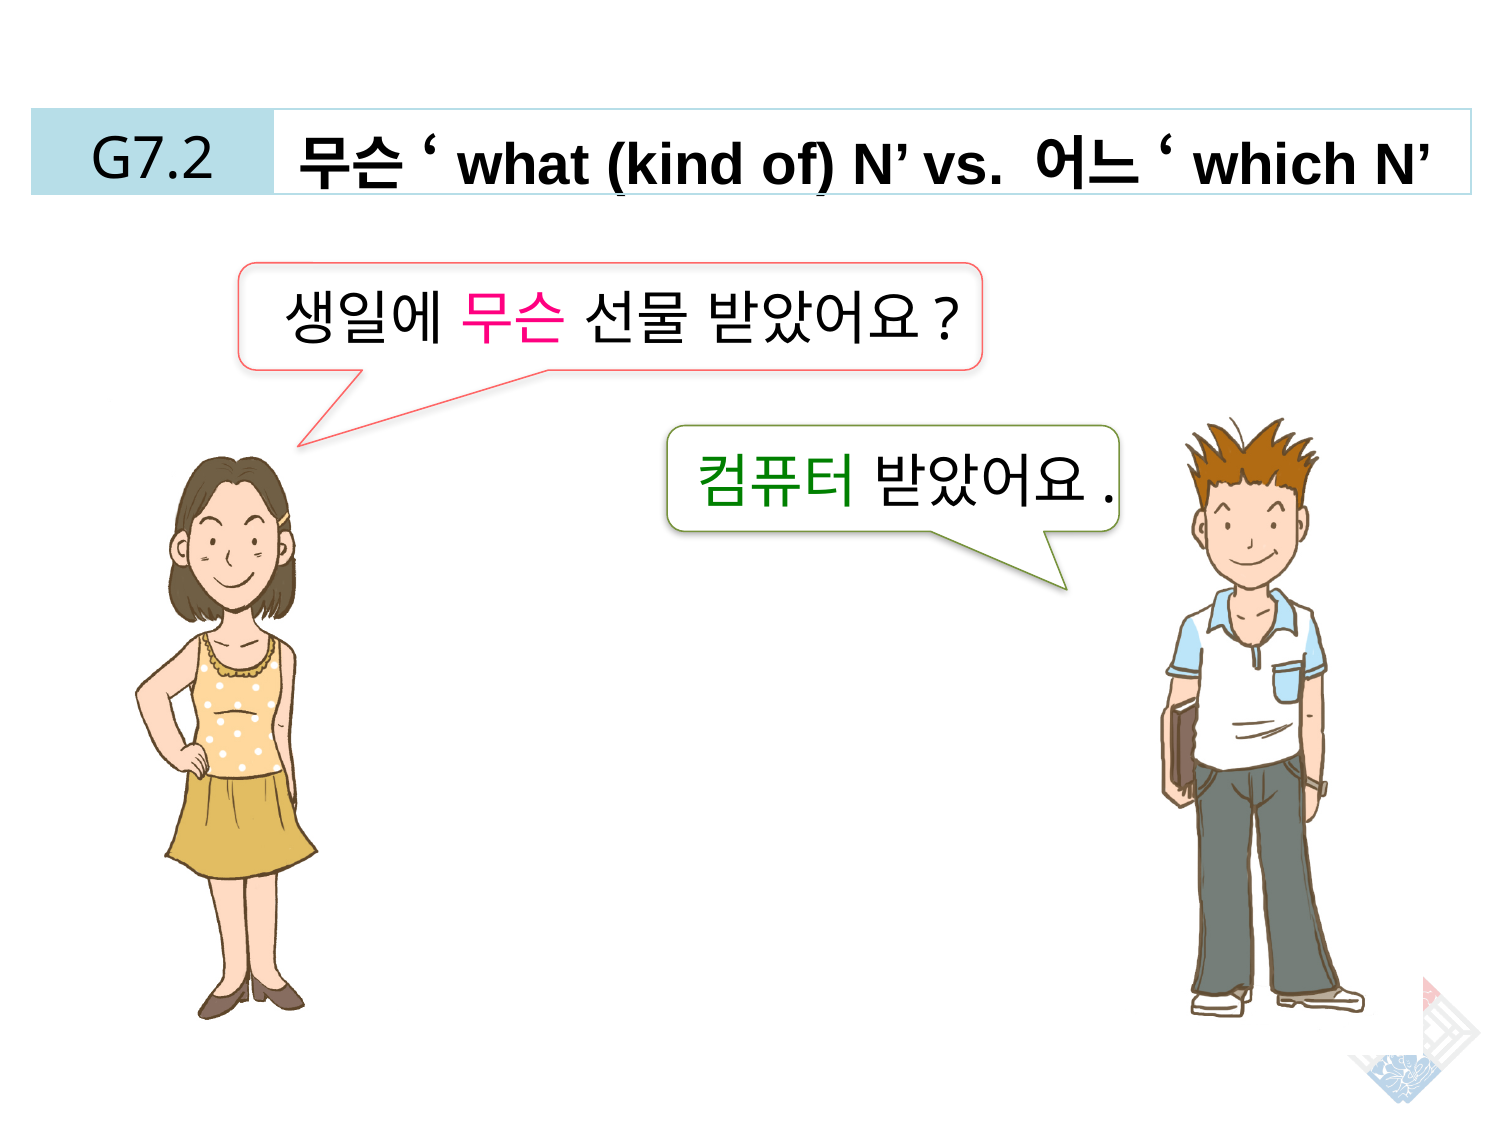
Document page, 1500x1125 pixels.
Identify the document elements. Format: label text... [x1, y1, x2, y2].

text_box [666, 424, 1100, 591]
text_box [237, 261, 984, 415]
table_header 무슨 ‘what (kind of) N’ vs. 어느 ‘which N’ [274, 110, 1470, 193]
text_box 컴퓨터 받았어요. [681, 436, 1100, 522]
picture [102, 372, 402, 1058]
table_header G7.2 [32, 110, 272, 193]
text_box 생일에 무슨 선물 받았어요? [268, 274, 975, 359]
picture [1105, 354, 1424, 1055]
